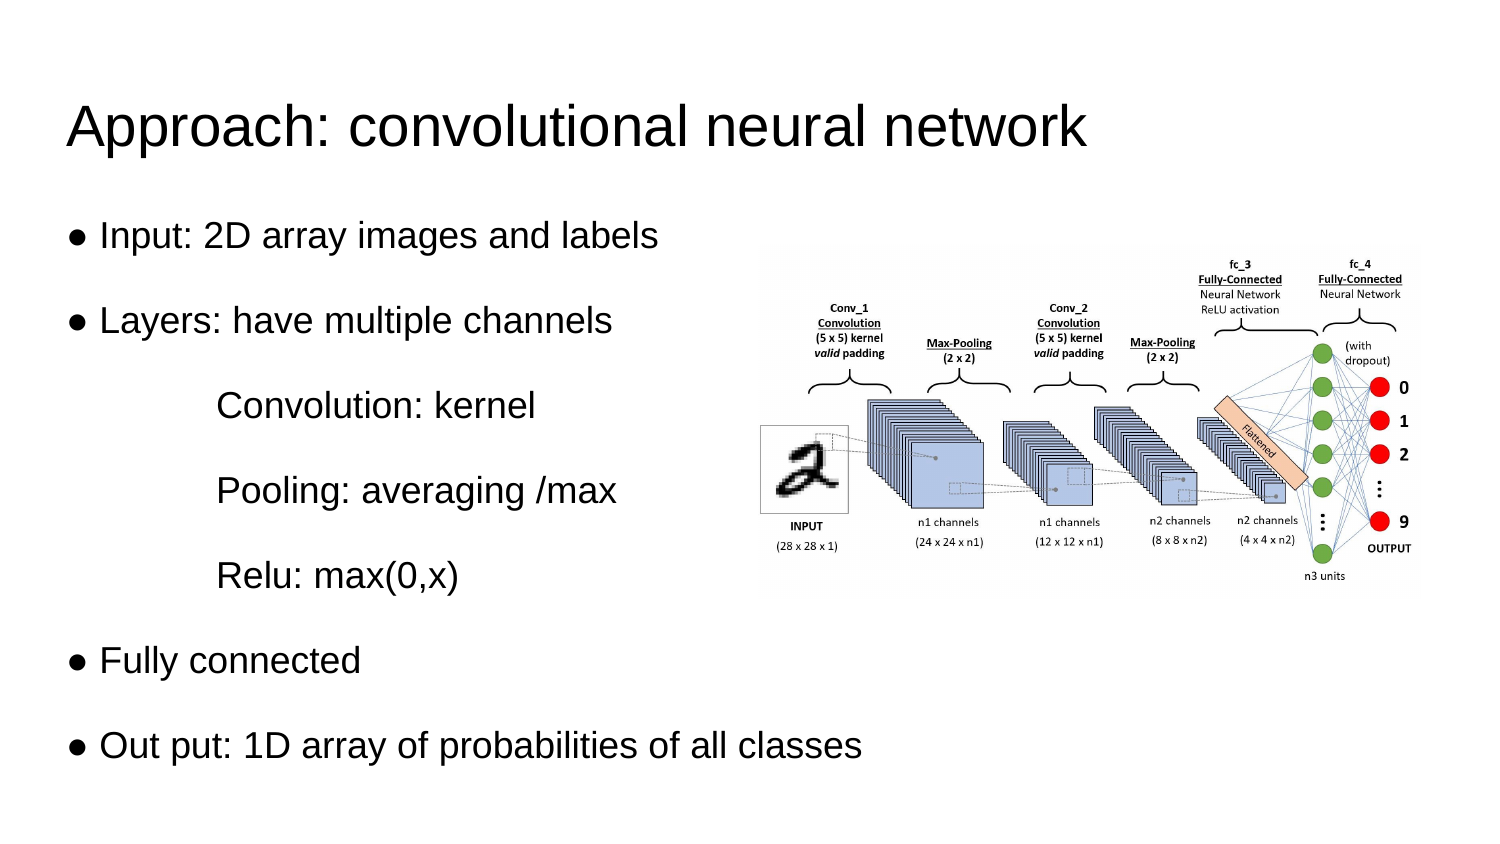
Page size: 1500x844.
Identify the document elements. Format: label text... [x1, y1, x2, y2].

title Approach: convolutional neural network [51, 72, 1449, 167]
picture [758, 244, 1421, 600]
list ● Input: 2D array images and labels ● Layers: have multiple channels Convolution: kernel Pooling: averaging /max Relu: max(0,x) ● Fully connected ● Out put: 1D array of probabilities of all classes [51, 189, 1449, 750]
